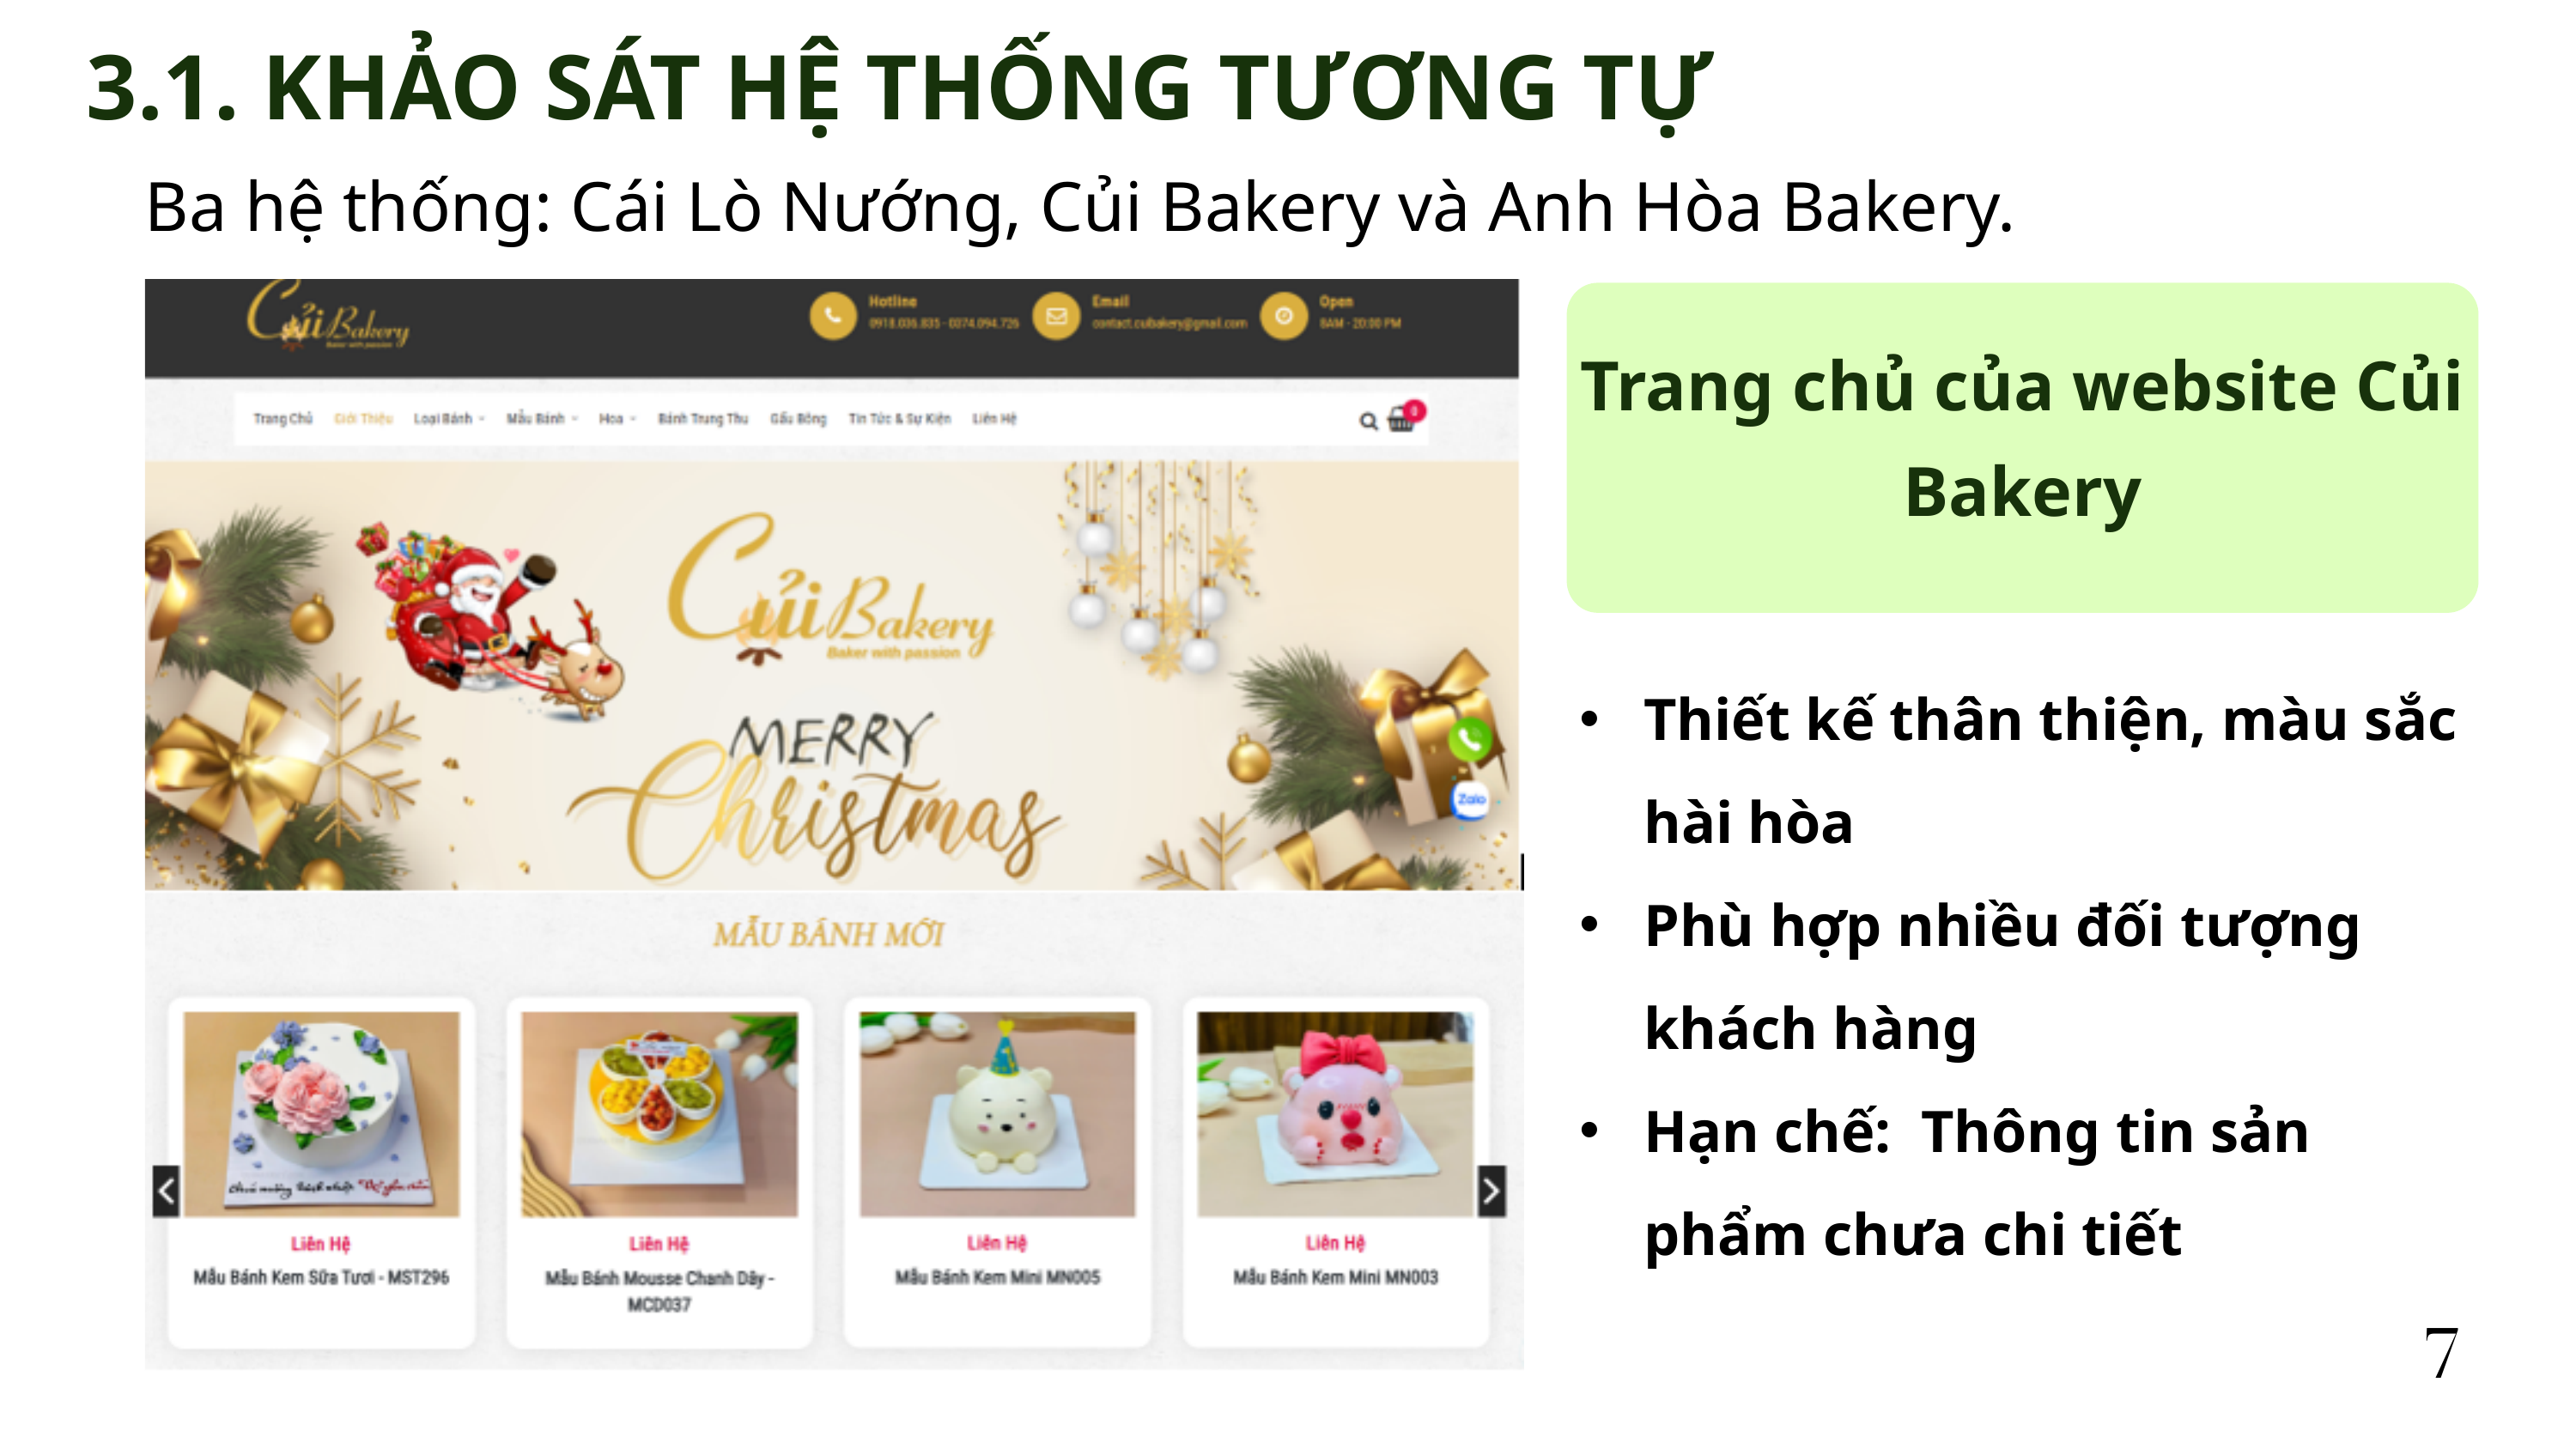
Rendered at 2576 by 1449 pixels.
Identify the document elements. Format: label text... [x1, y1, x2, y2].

text_box Thiết kế thân thiện, màu sắc hài hòa Phù hợp nhiều đối tượng khách hàng Hạn chế: Thông tin sản phẩm chưa chi tiết [1566, 642, 2480, 1273]
text_box 7 [2422, 1294, 2462, 1392]
text_box 3.1. KHẢO SÁT HỆ THỐNG TƯƠNG TỰ [86, 48, 2480, 138]
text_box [1566, 226, 2479, 623]
text_box [144, 279, 1525, 1379]
text_box Ba hệ thống: Cái Lò Nướng, Củi Bakery và Anh Hòa Bakery. [144, 177, 2538, 246]
